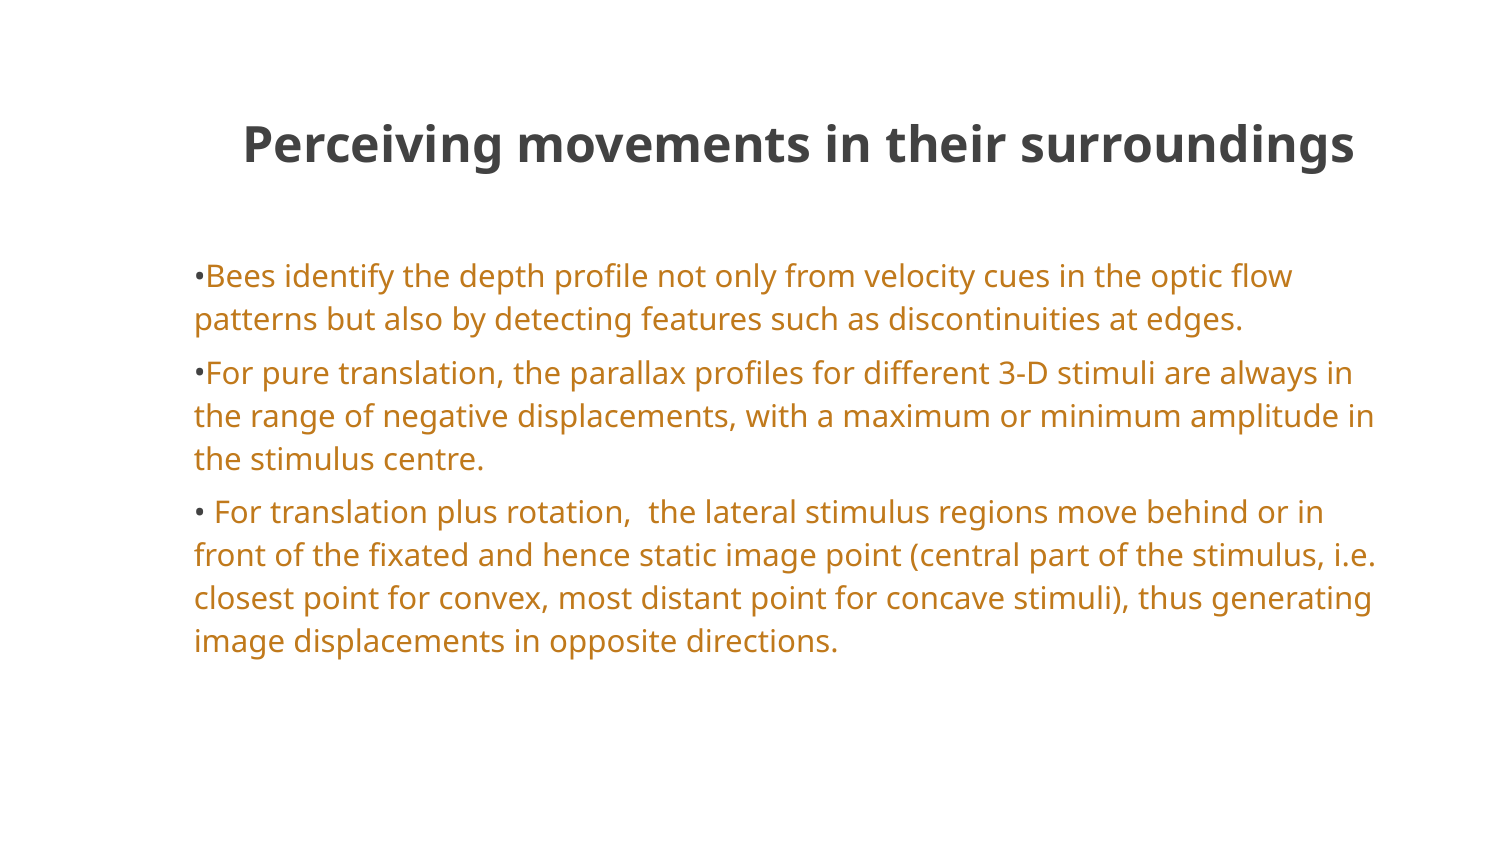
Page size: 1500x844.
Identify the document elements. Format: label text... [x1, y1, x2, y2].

list Bees identify the depth profile not only from velocity cues in the optic flow patterns but also by detecting features such as discontinuities at edges. For pure translation, the parallax profiles for different 3-D stimuli are always in the range of negative displacements, with a maximum or minimum amplitude in the stimulus centre. For translation plus rotation, the lateral stimulus regions move behind or in front of the fixated and hence static image point (central part of the stimulus, i.e. closest point for convex, most distant point for concave stimuli), thus generating image displacements in opposite directions. [182, 258, 1416, 771]
title Perceiving movements in their surroundings [182, 84, 1416, 201]
